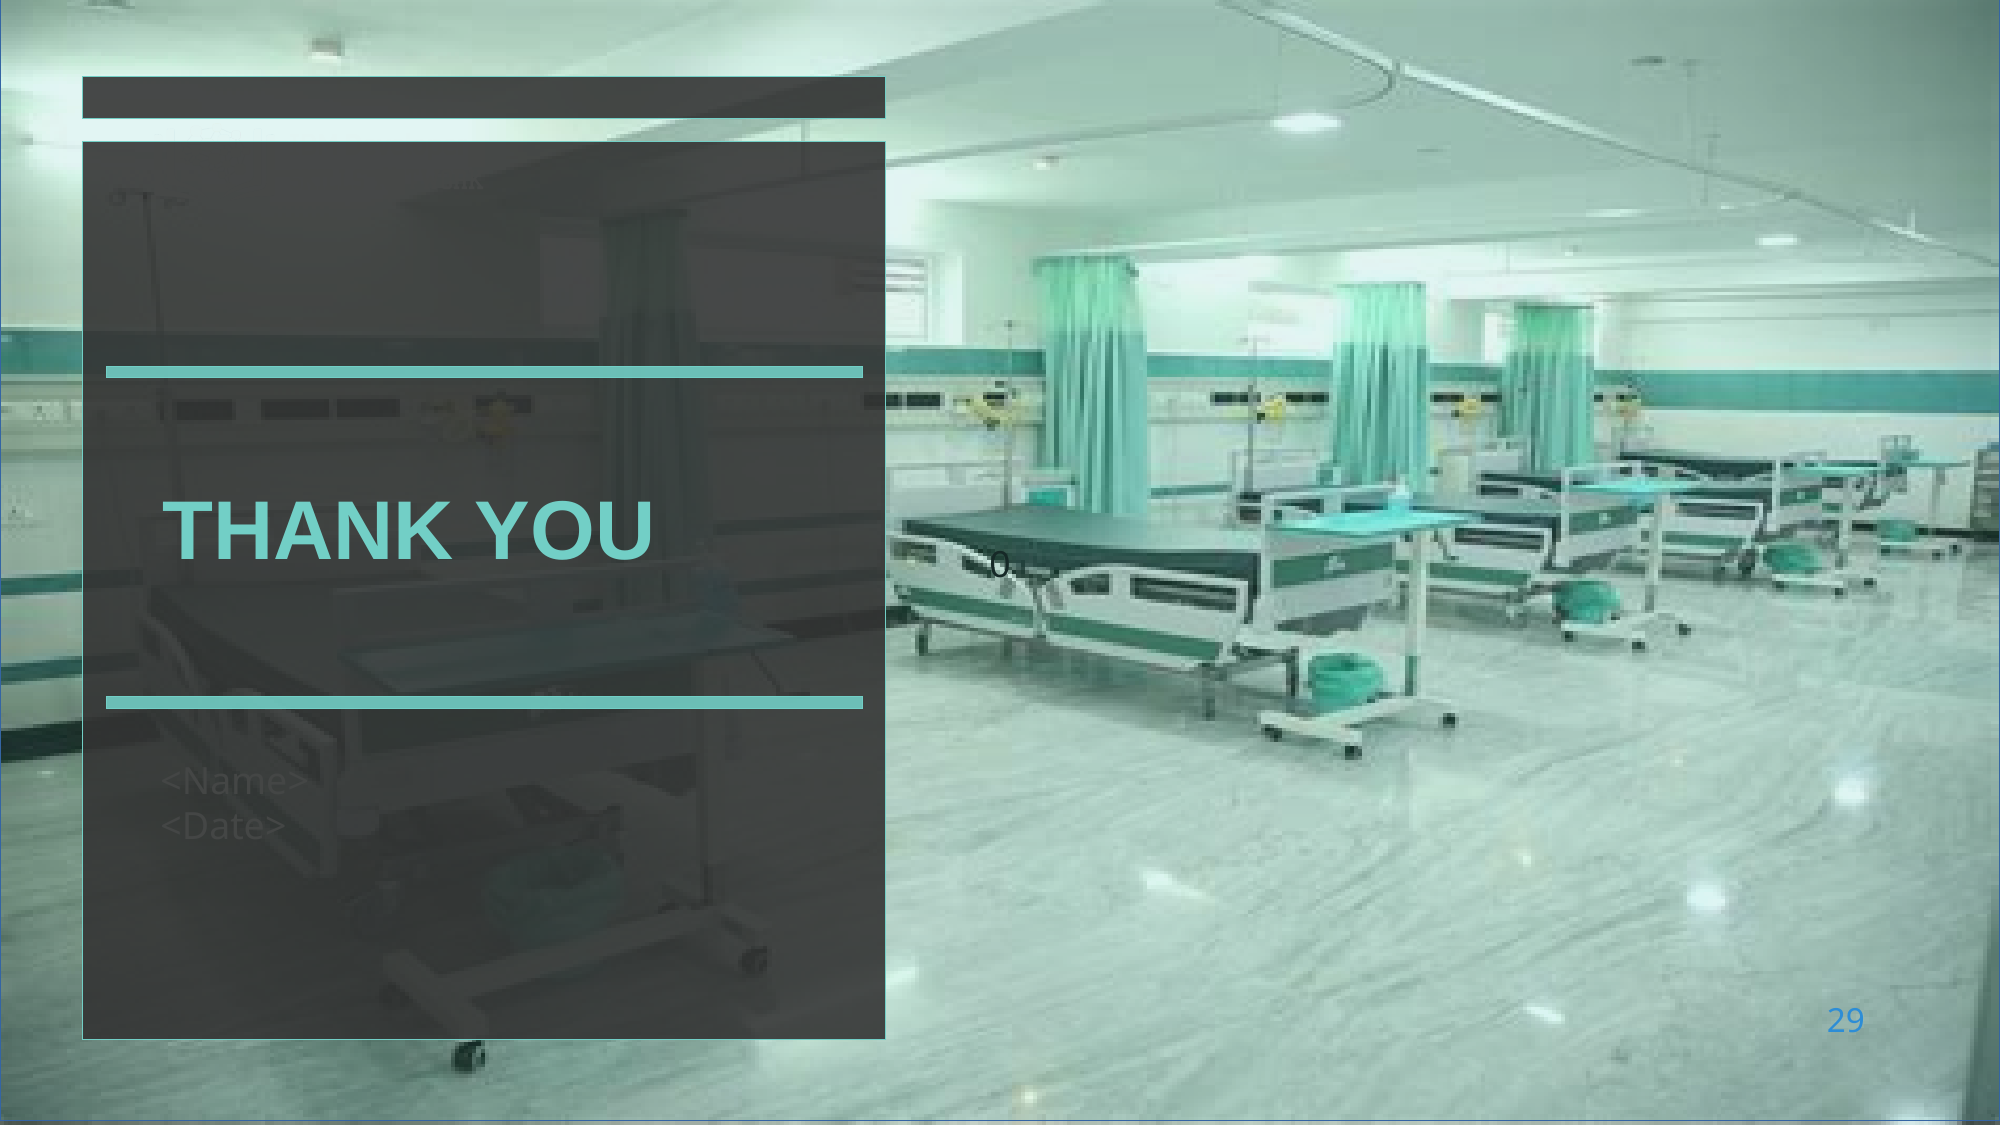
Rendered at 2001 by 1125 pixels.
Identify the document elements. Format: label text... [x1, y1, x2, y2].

text_box [106, 696, 863, 709]
text_box [0, 0, 2000, 1121]
text_box [106, 366, 863, 378]
text_box [82, 141, 886, 1040]
text_box THANK YOU [147, 468, 821, 591]
picture [145, 110, 492, 215]
text_box [82, 76, 886, 119]
text_box 0 [0, 1121, 2000, 1125]
